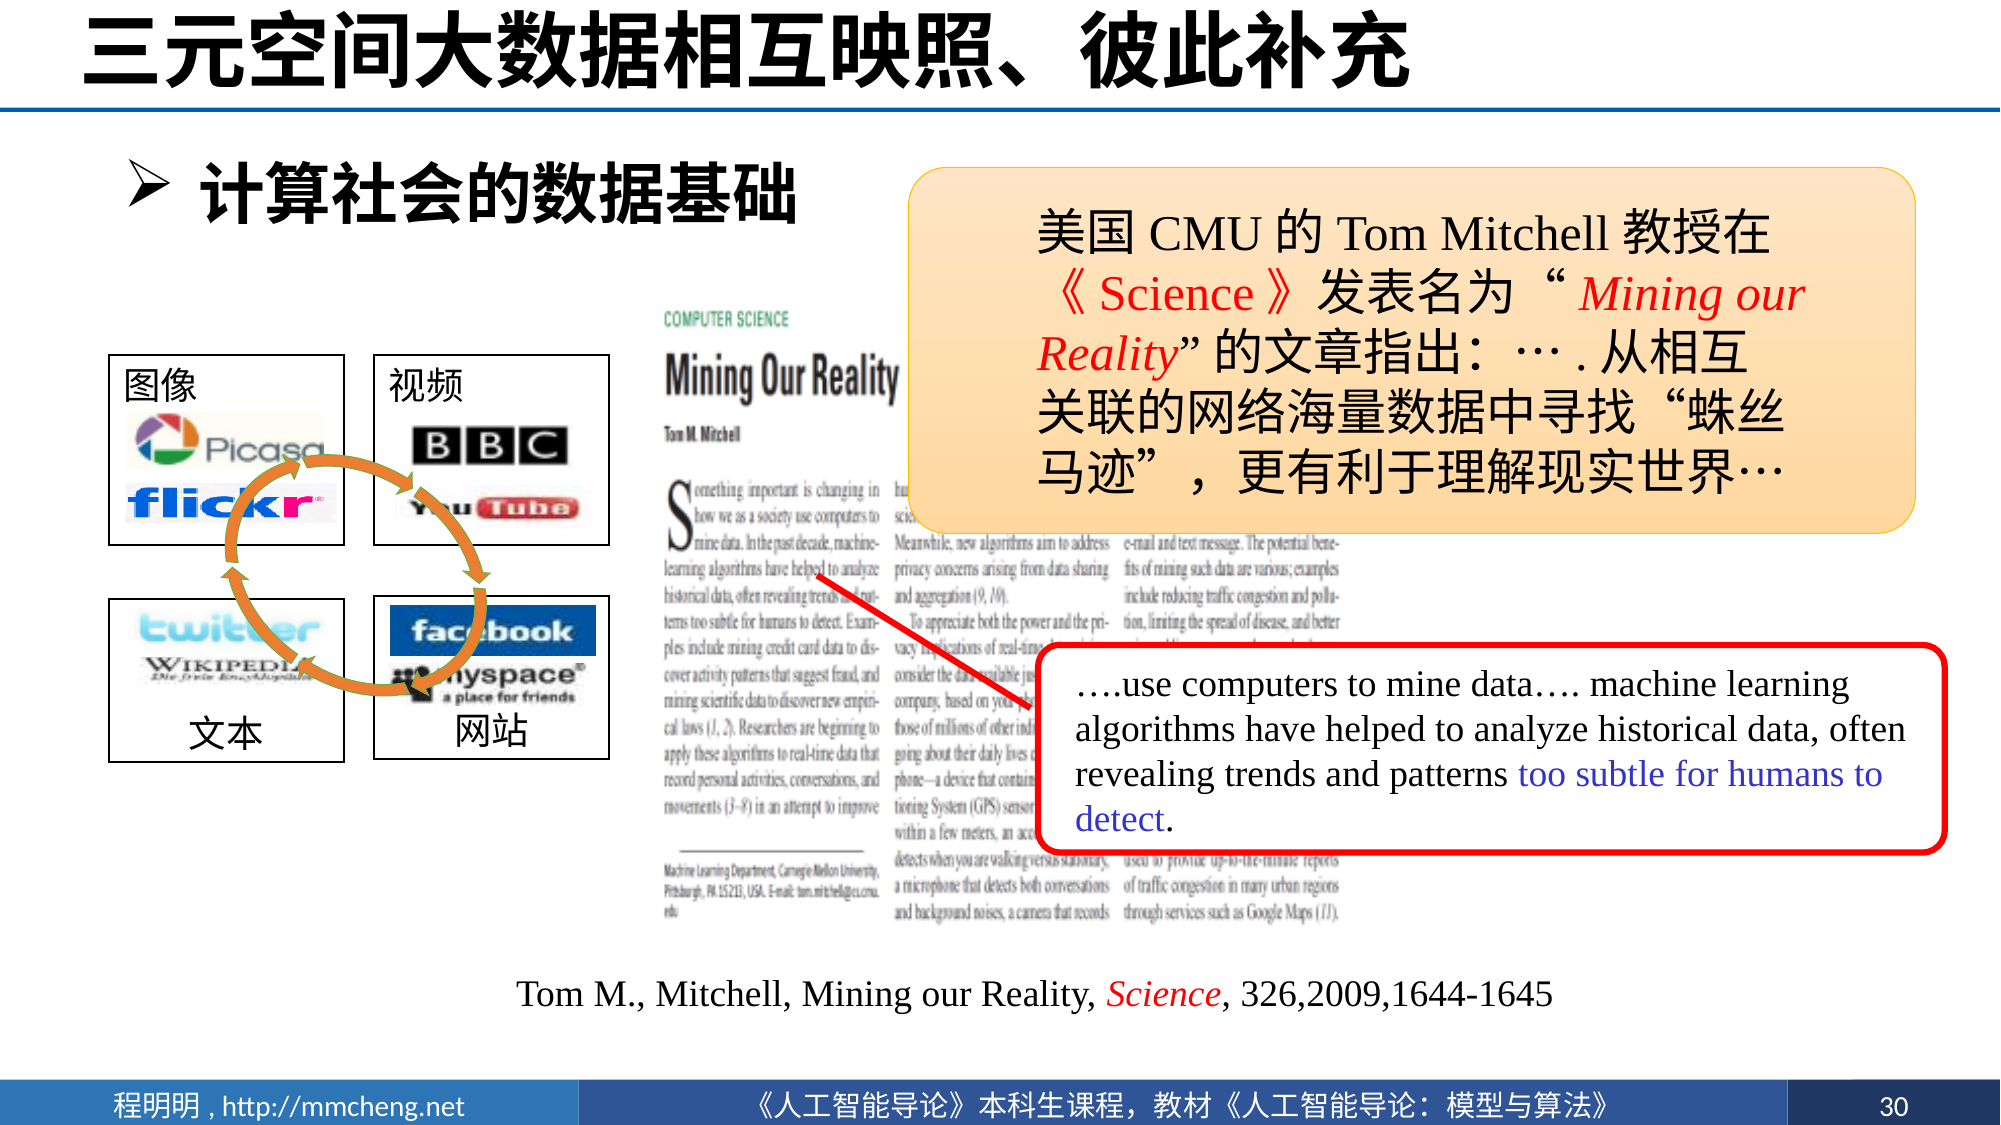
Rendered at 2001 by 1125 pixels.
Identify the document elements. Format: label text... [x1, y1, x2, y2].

text_box 计算社会的数据基础 [108, 144, 1110, 167]
title 三元空间大数据相互映照、彼此补充 [64, 0, 2000, 110]
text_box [108, 167, 1945, 1023]
